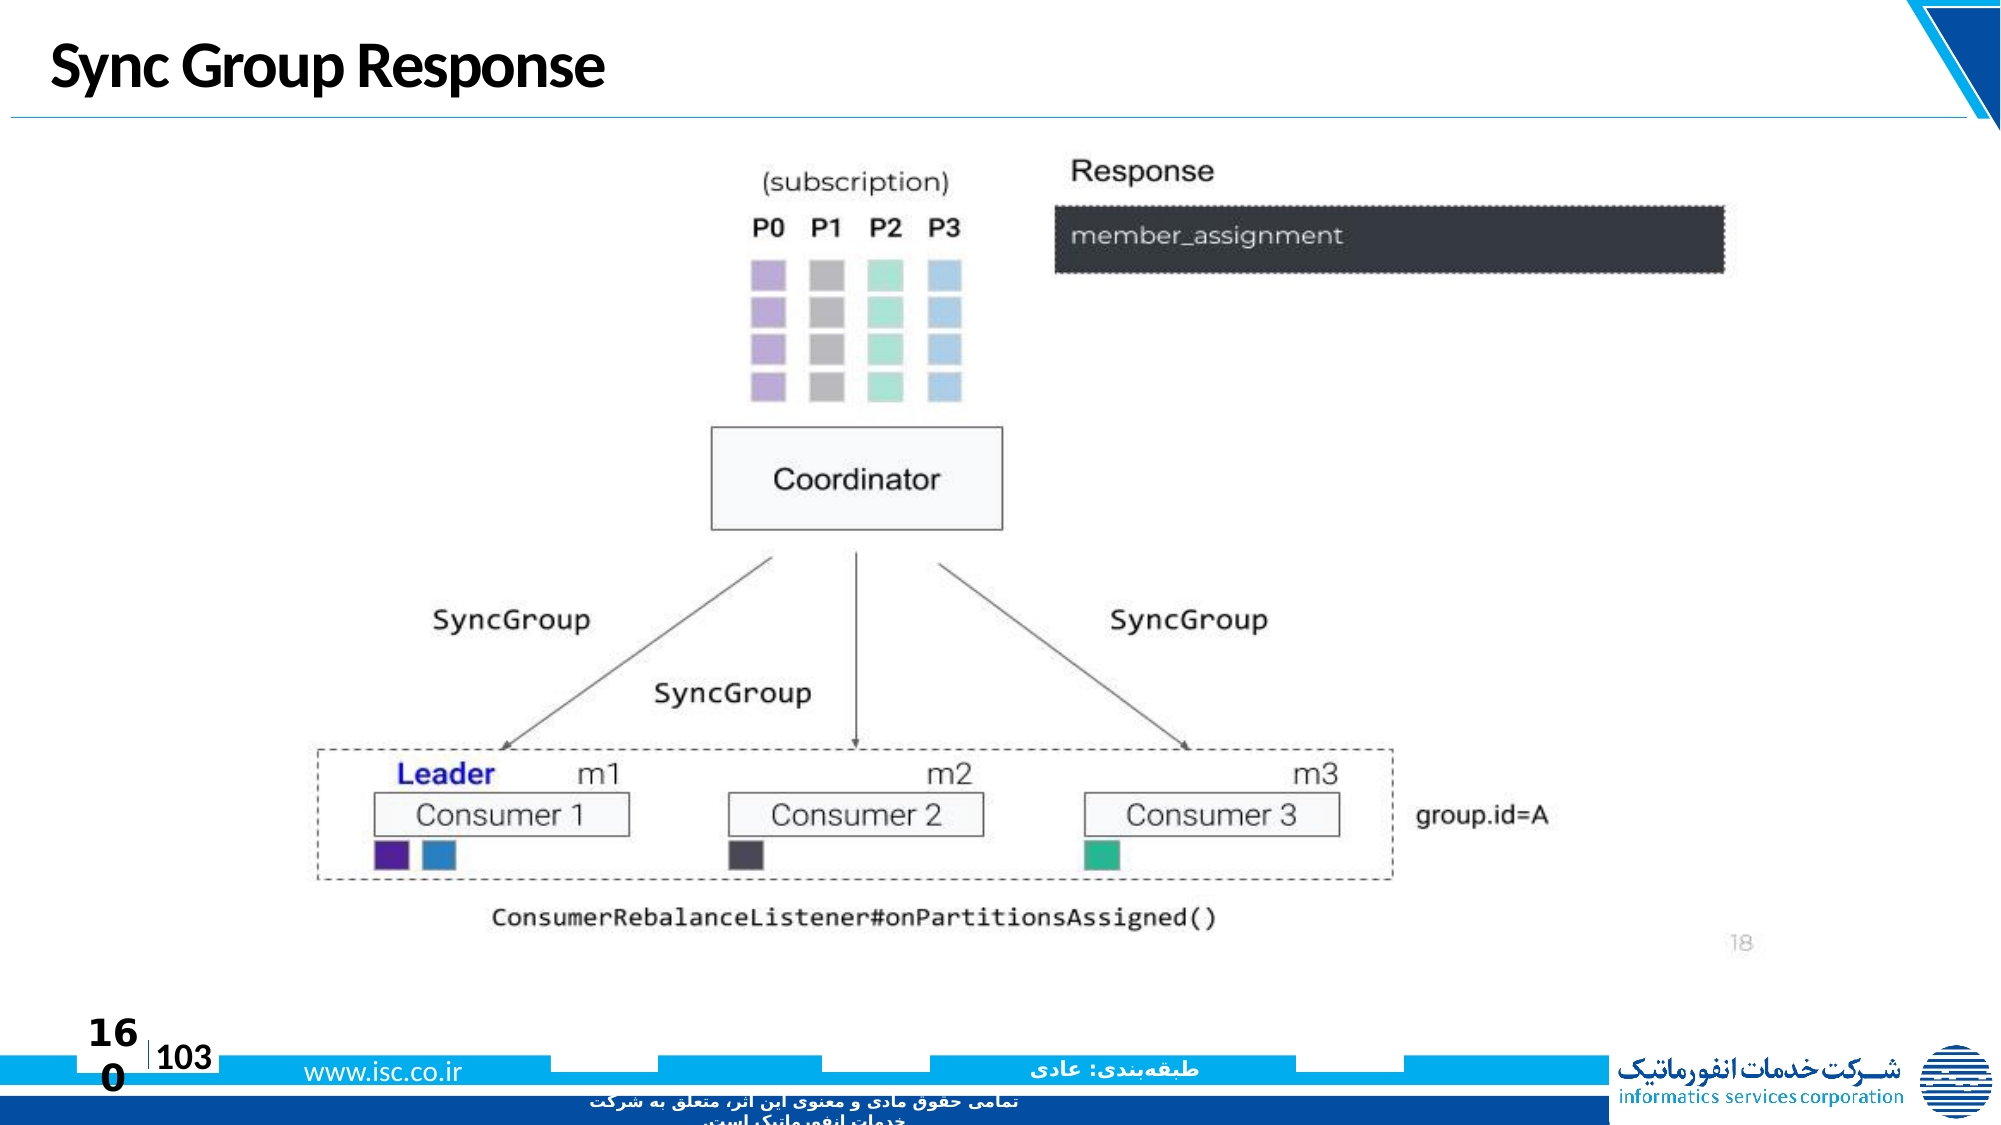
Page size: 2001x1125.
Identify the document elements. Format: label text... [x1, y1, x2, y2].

picture [1610, 1040, 1995, 1121]
title Sync Group Response [35, 25, 1900, 97]
picture [142, 138, 1793, 1004]
